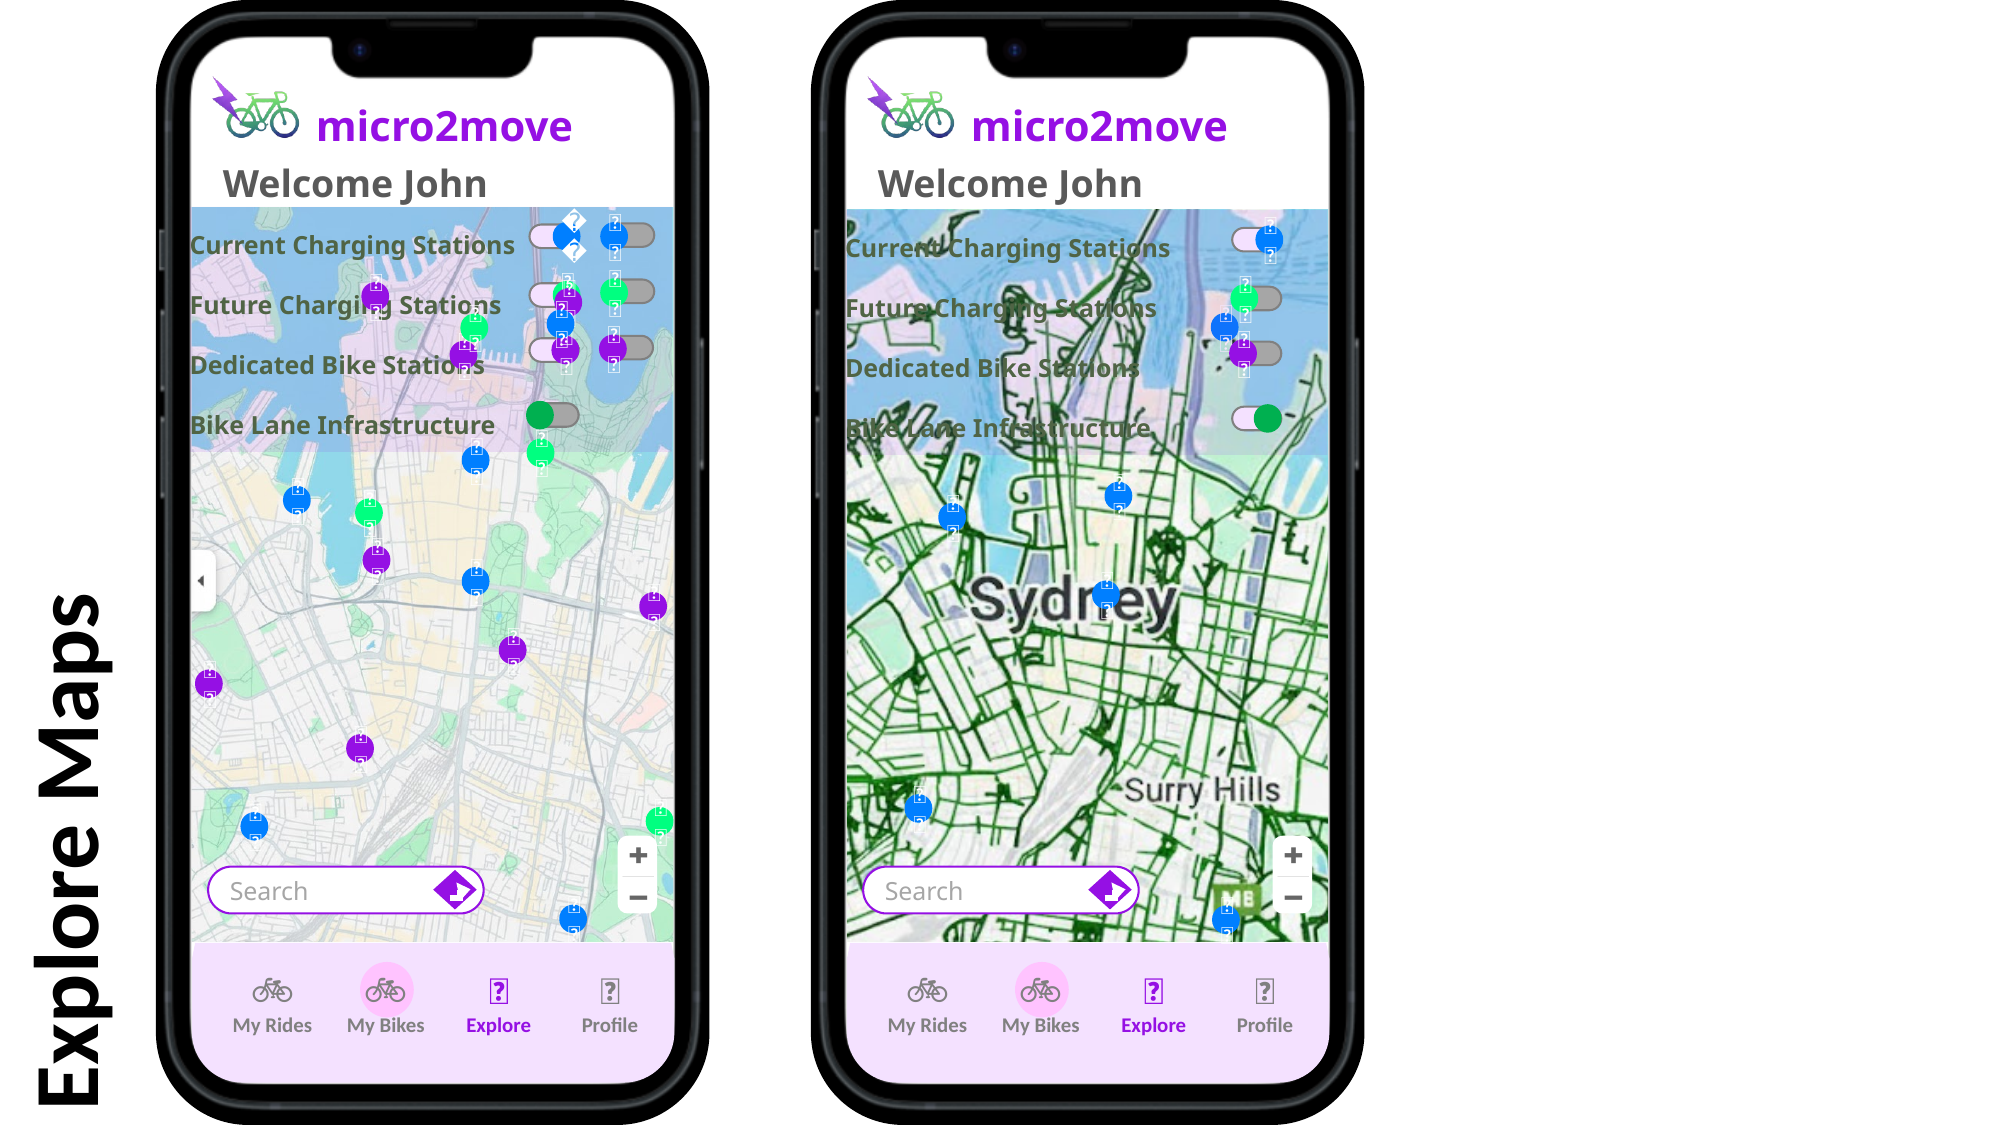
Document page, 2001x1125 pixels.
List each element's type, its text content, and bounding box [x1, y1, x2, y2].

picture [846, 45, 975, 174]
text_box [155, 0, 710, 1125]
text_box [1104, 889, 1126, 899]
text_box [810, 0, 1365, 1125]
picture [191, 45, 320, 174]
text_box Explore Maps [0, 0, 125, 1125]
picture [191, 207, 674, 943]
picture [846, 209, 1329, 942]
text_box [449, 889, 471, 899]
